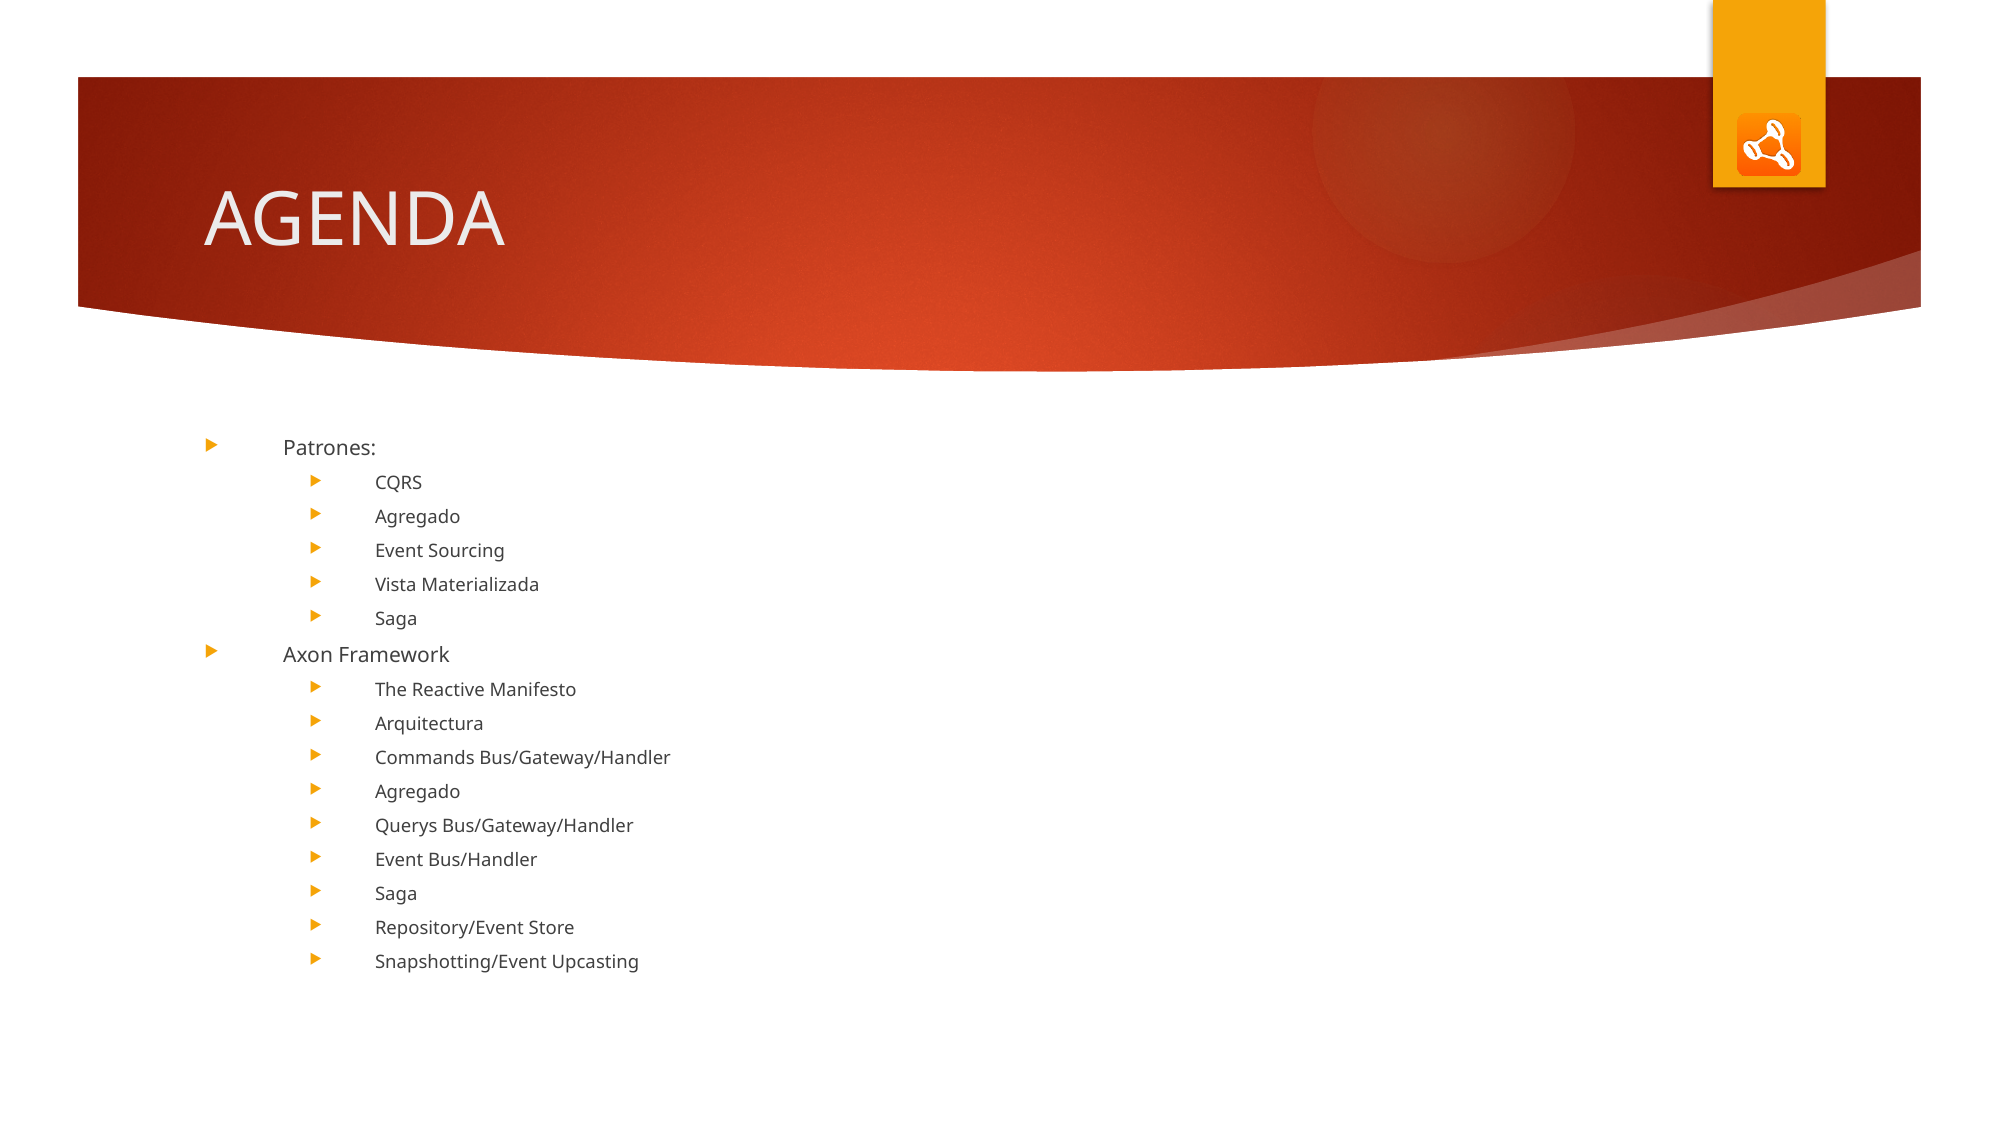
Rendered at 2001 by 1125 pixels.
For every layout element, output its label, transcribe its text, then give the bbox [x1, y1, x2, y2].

list Patrones: CQRS Agregado Event Sourcing Vista Materializada Saga Axon Framework The Reactive Manifesto Arquitectura Commands Bus/Gateway/Handler Agregado Querys Bus/Gateway/Handler Event Bus/Handler Saga Repository/Event Store Snapshotting/Event Upcasting [189, 427, 1627, 988]
picture [1737, 112, 1802, 177]
title AGENDA [189, 155, 1627, 275]
